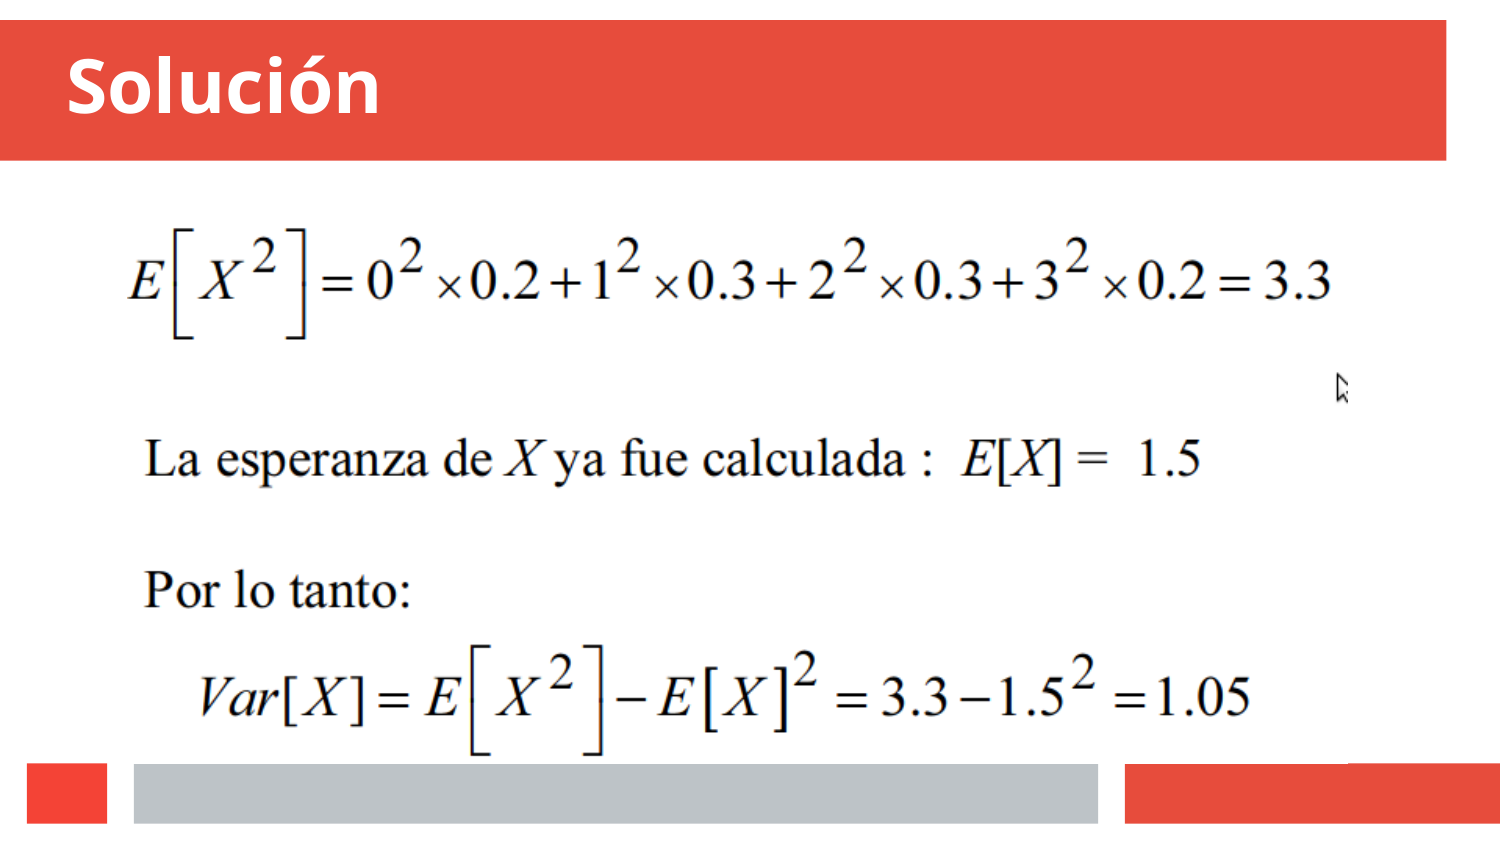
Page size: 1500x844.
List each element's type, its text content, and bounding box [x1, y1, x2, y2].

picture [126, 180, 1348, 764]
title Solución [53, 40, 1447, 141]
